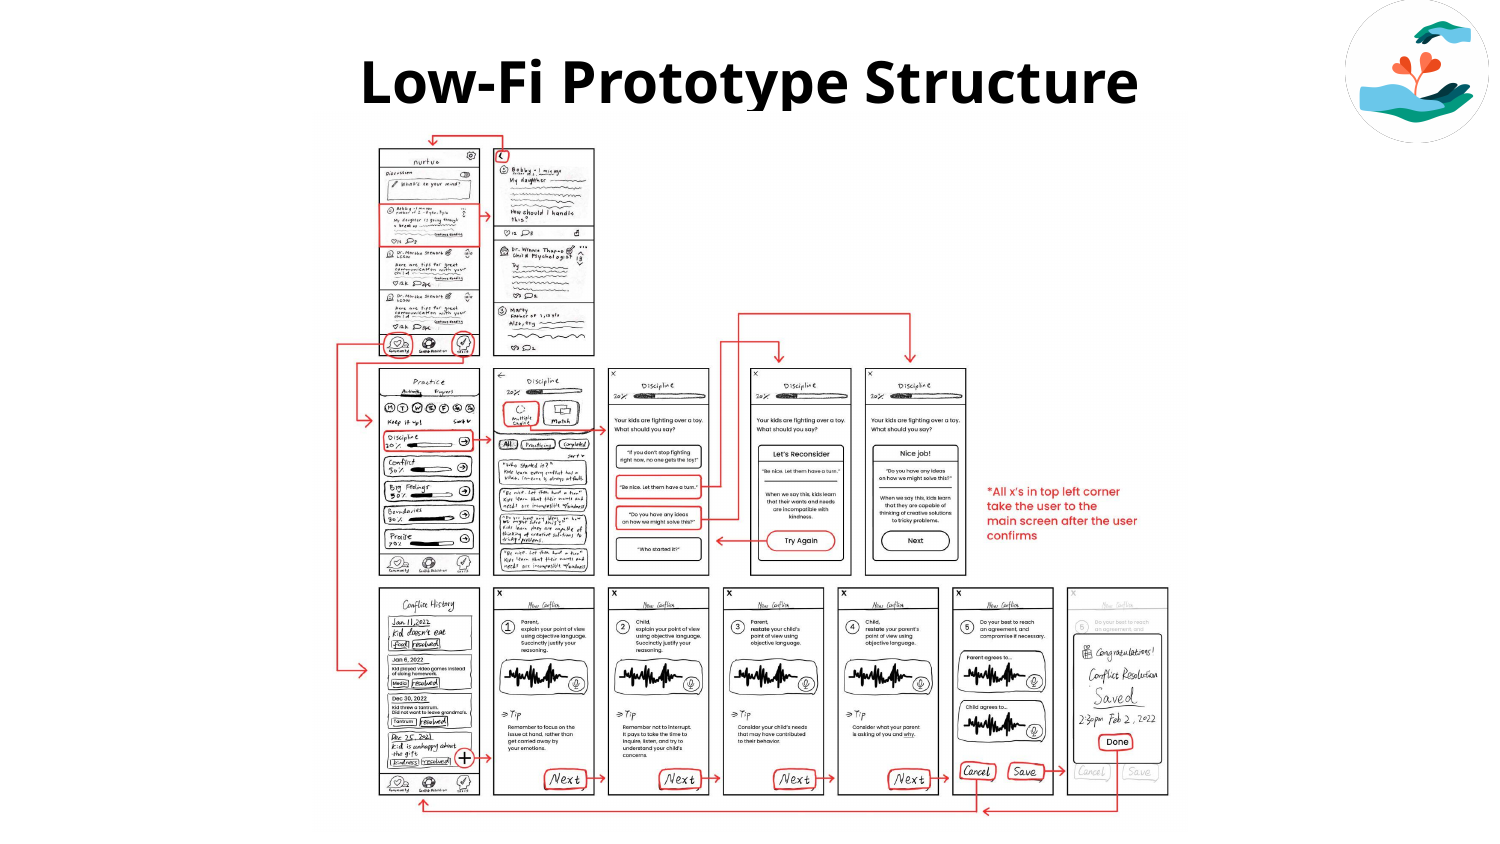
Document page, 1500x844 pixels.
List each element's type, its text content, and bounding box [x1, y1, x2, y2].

picture [312, 111, 1188, 832]
picture [1345, 0, 1489, 143]
title Low-Fi Prototype Structure [75, 30, 1340, 125]
